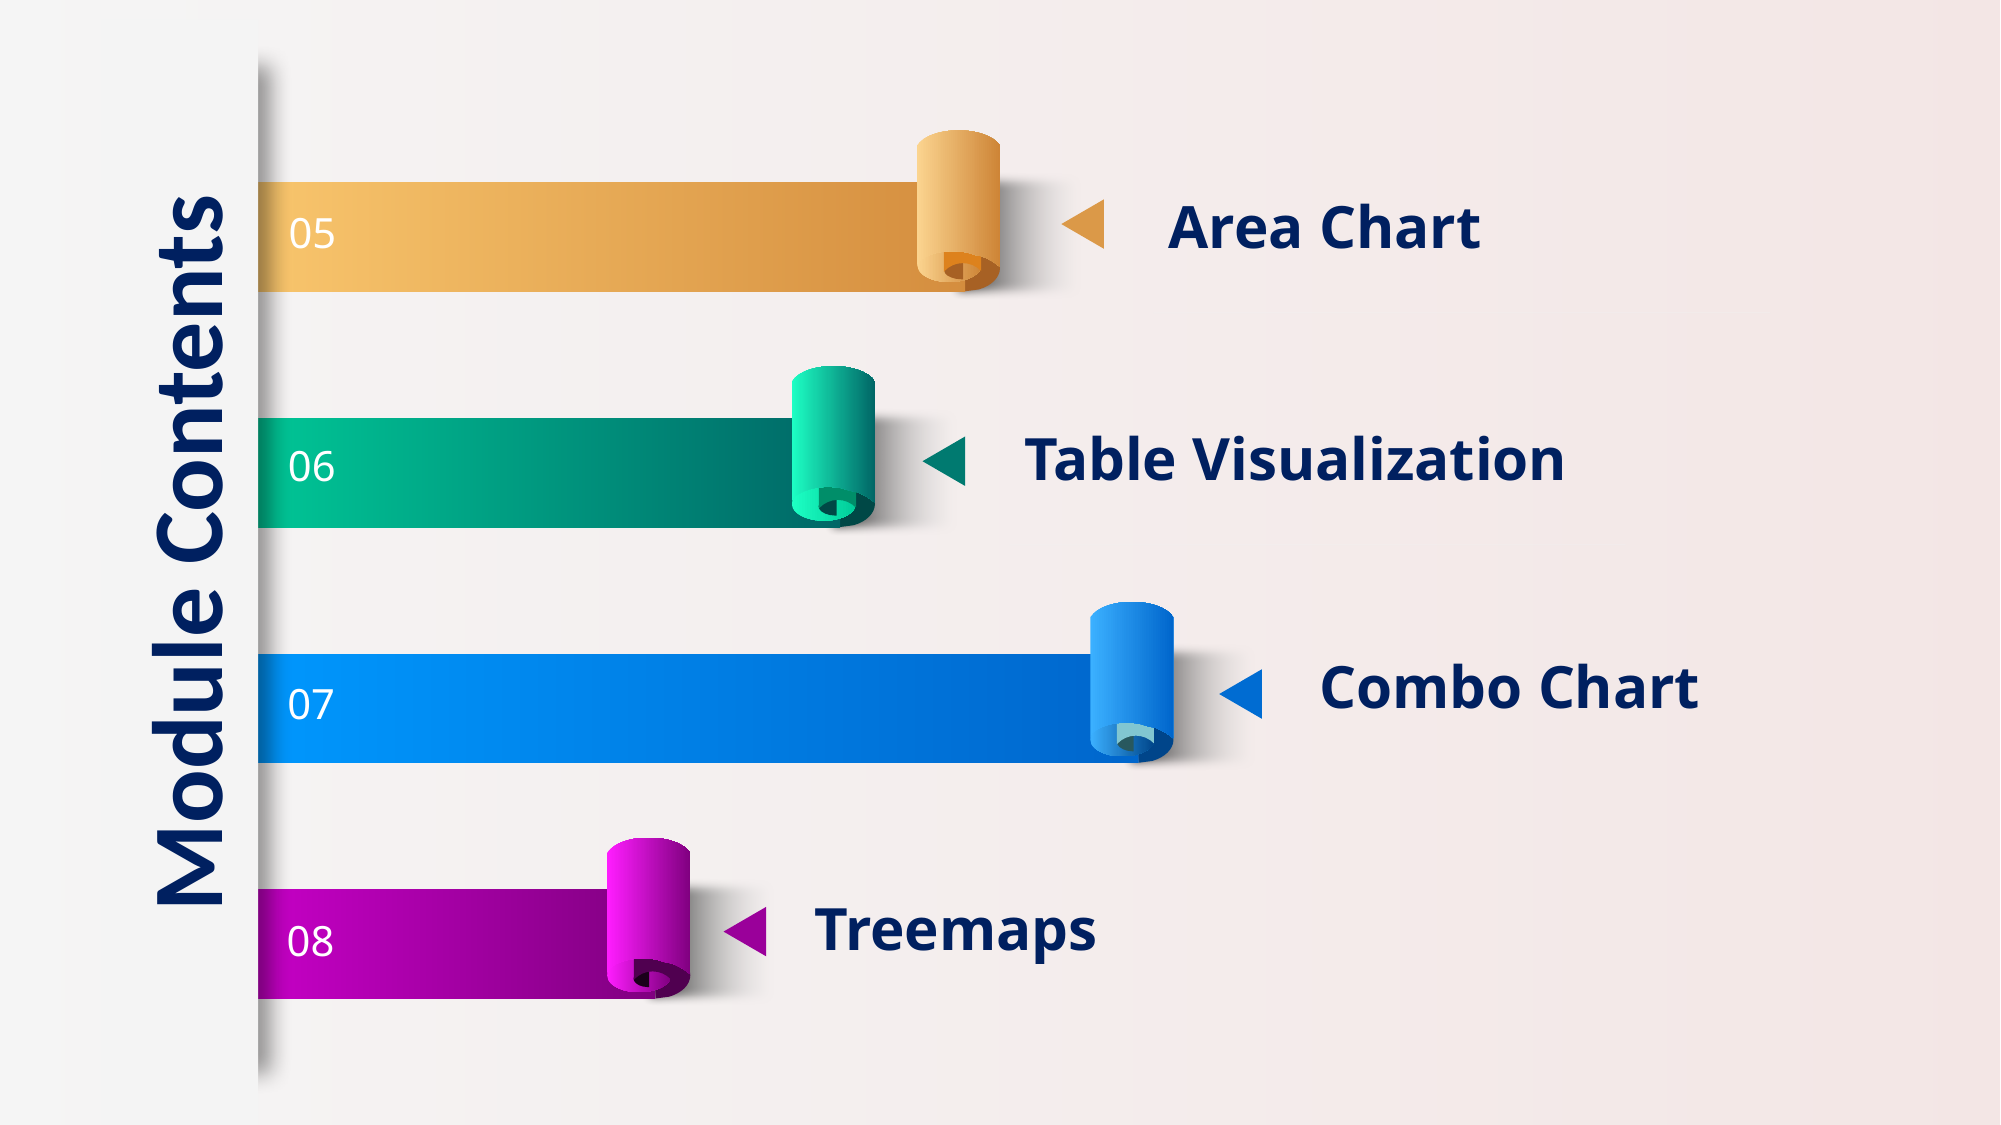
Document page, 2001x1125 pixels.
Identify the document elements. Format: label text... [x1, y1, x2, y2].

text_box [1305, 642, 1947, 773]
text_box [1219, 661, 1305, 727]
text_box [1061, 191, 1154, 257]
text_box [1009, 414, 1970, 545]
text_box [723, 898, 799, 965]
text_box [225, 130, 1087, 301]
text_box [100, 19, 259, 1125]
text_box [225, 366, 962, 537]
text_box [1154, 182, 1796, 313]
text_box Module Contents [114, 0, 250, 1106]
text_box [922, 428, 1009, 495]
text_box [226, 601, 1261, 772]
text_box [799, 885, 1489, 1016]
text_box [226, 837, 780, 1007]
